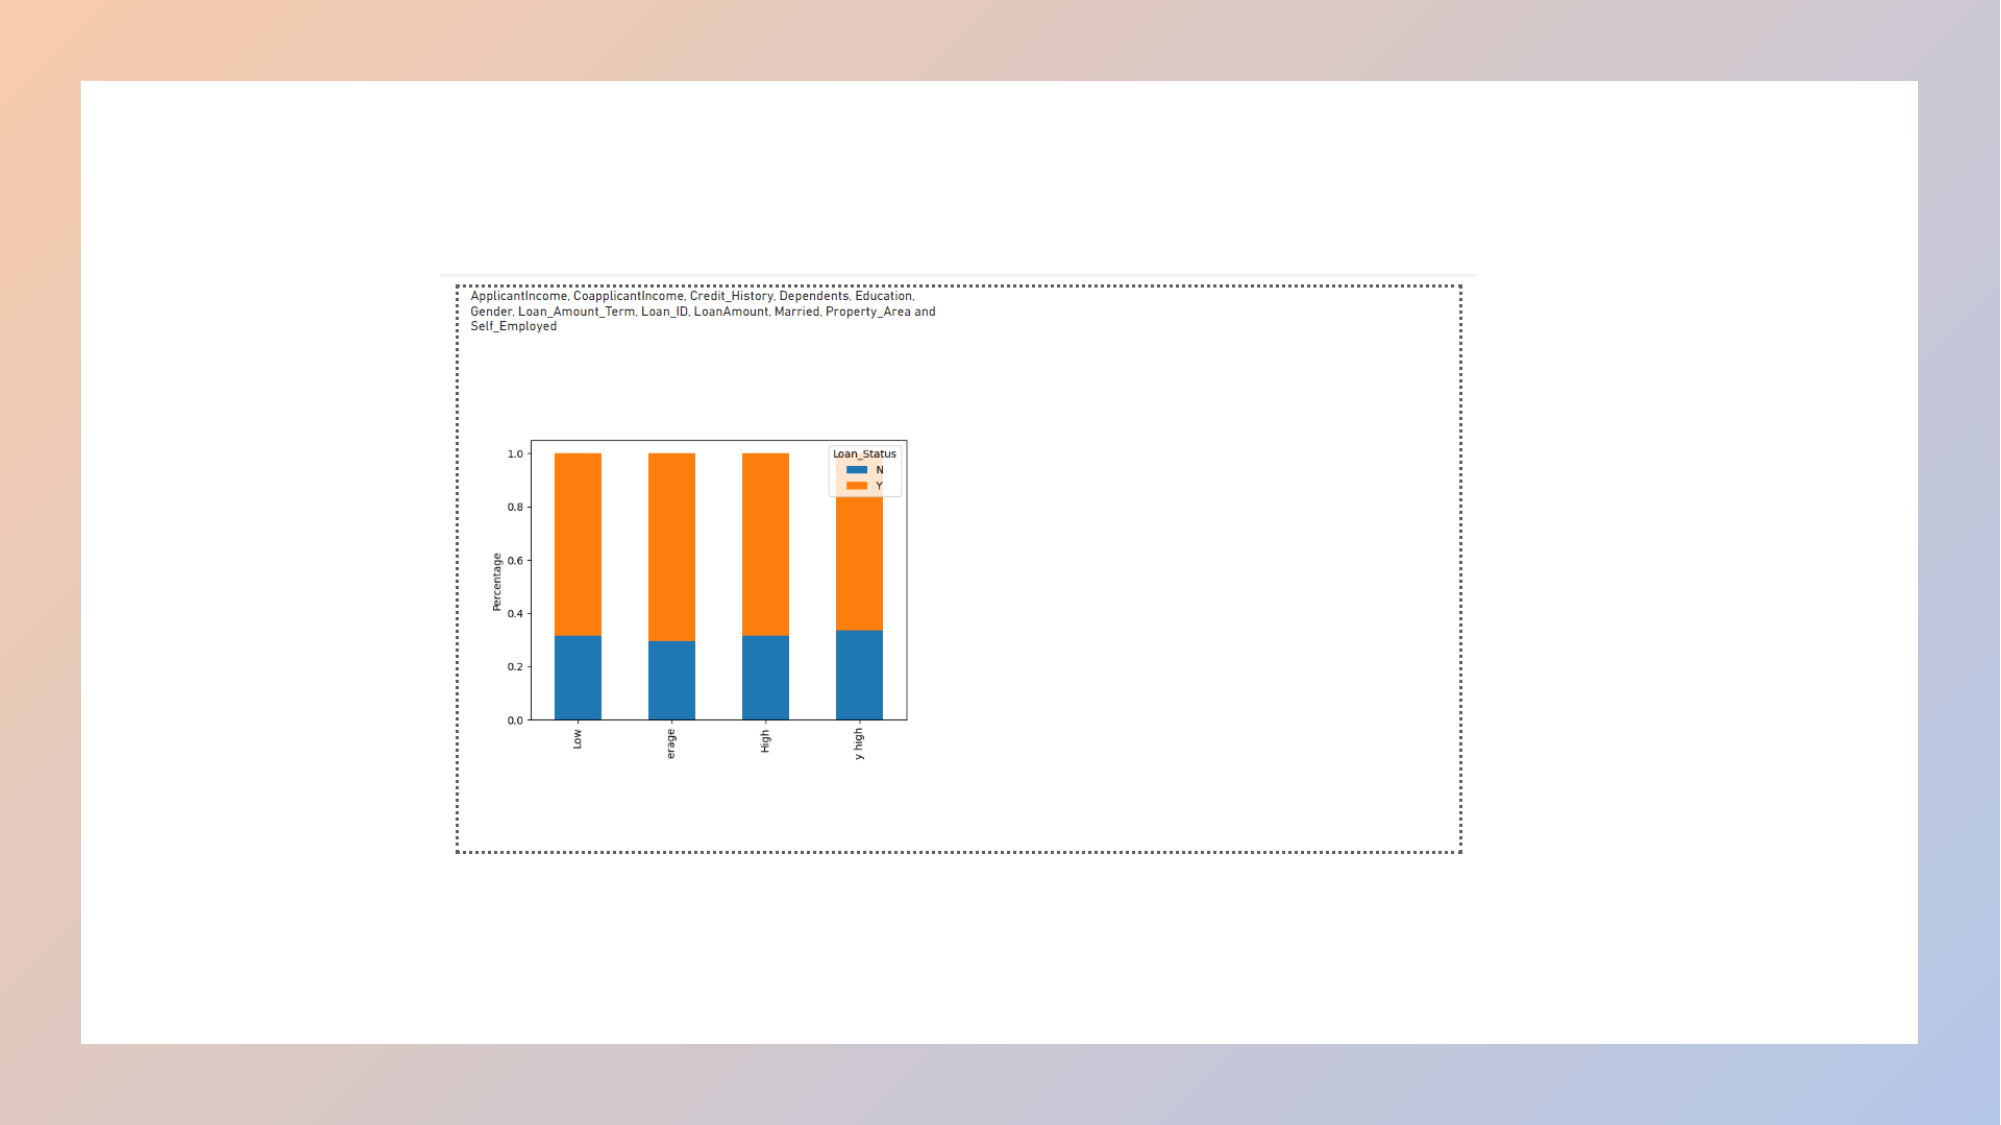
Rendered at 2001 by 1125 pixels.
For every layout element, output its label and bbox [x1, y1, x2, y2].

picture [439, 274, 1476, 879]
